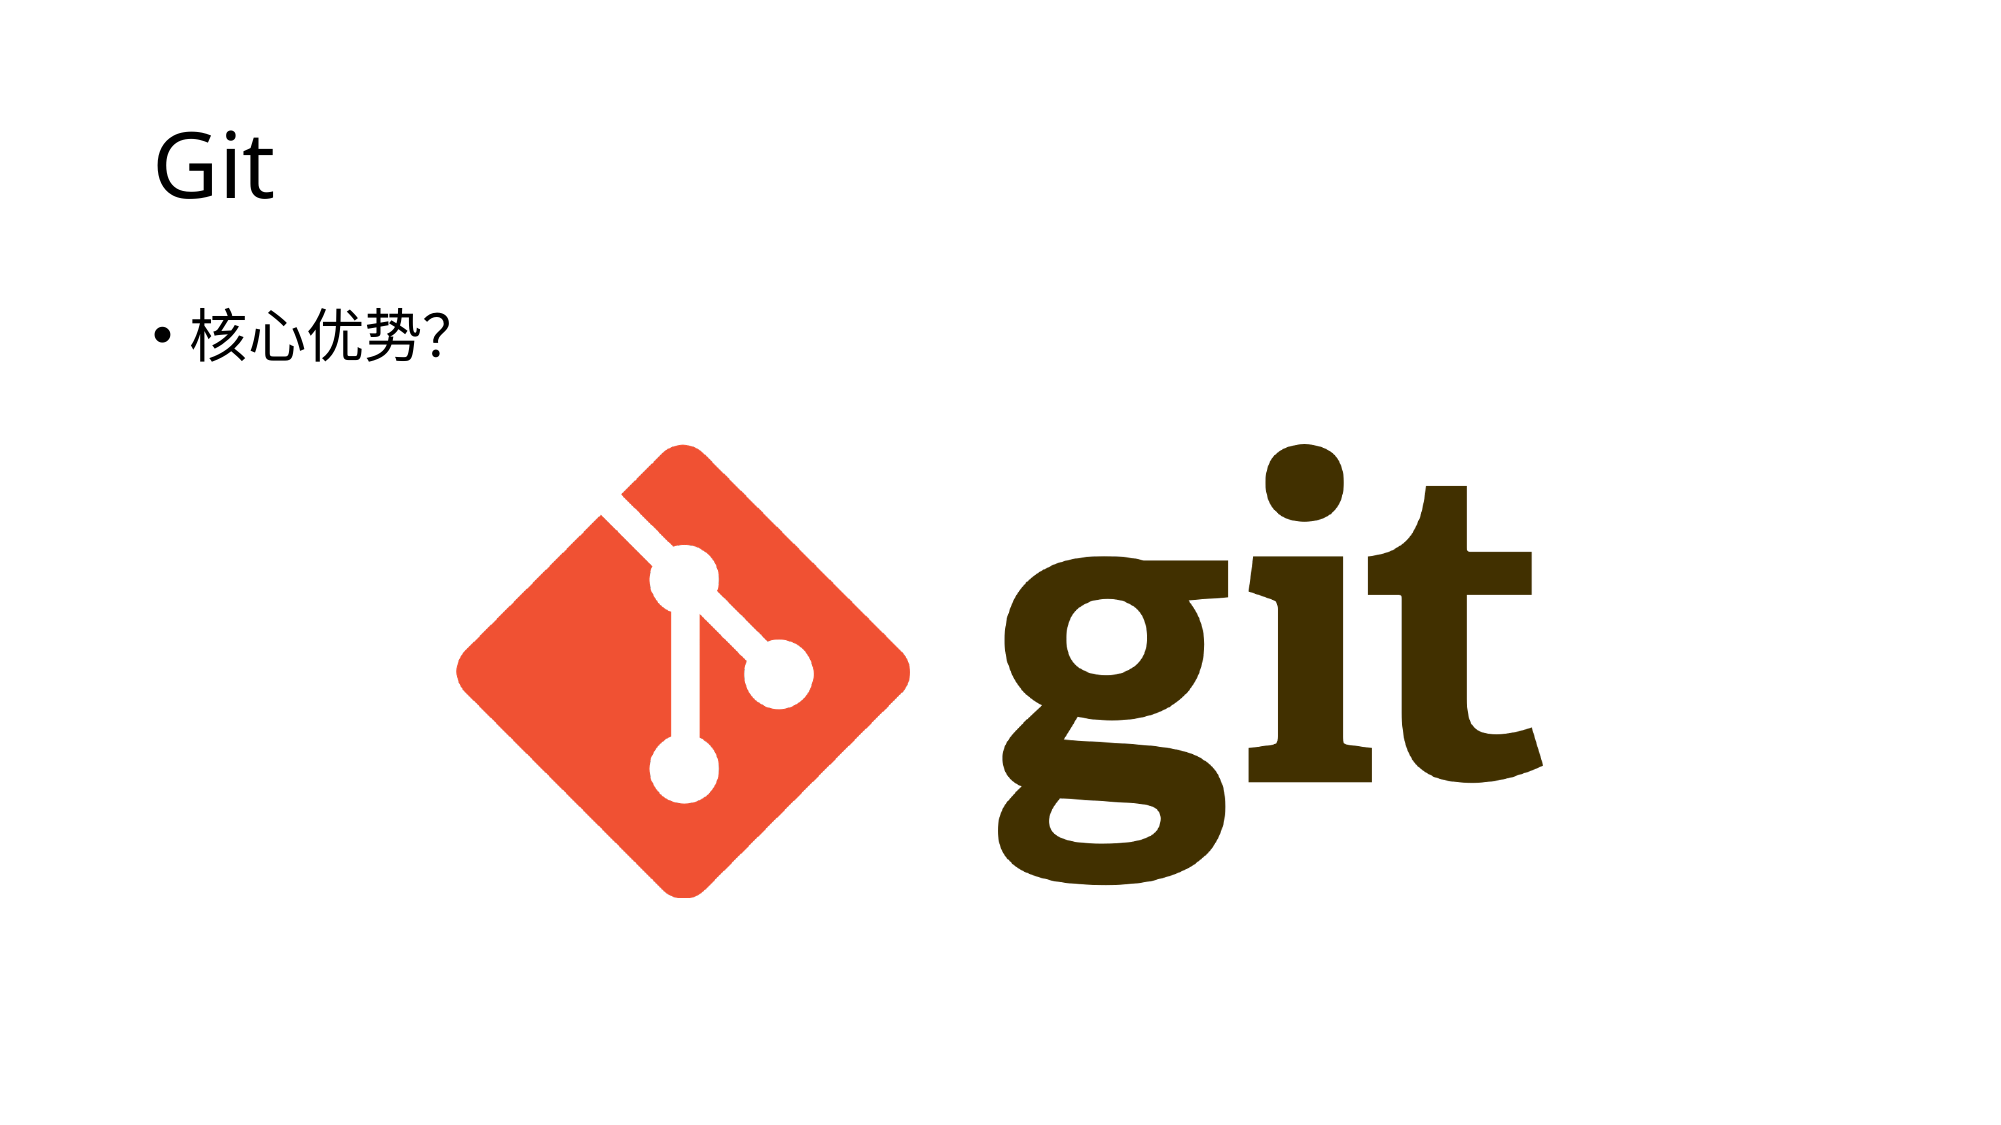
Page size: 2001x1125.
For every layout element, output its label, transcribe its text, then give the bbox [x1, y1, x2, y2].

picture [456, 444, 1544, 898]
list 核心优势？ [137, 299, 1863, 1014]
title Git [137, 59, 1863, 278]
